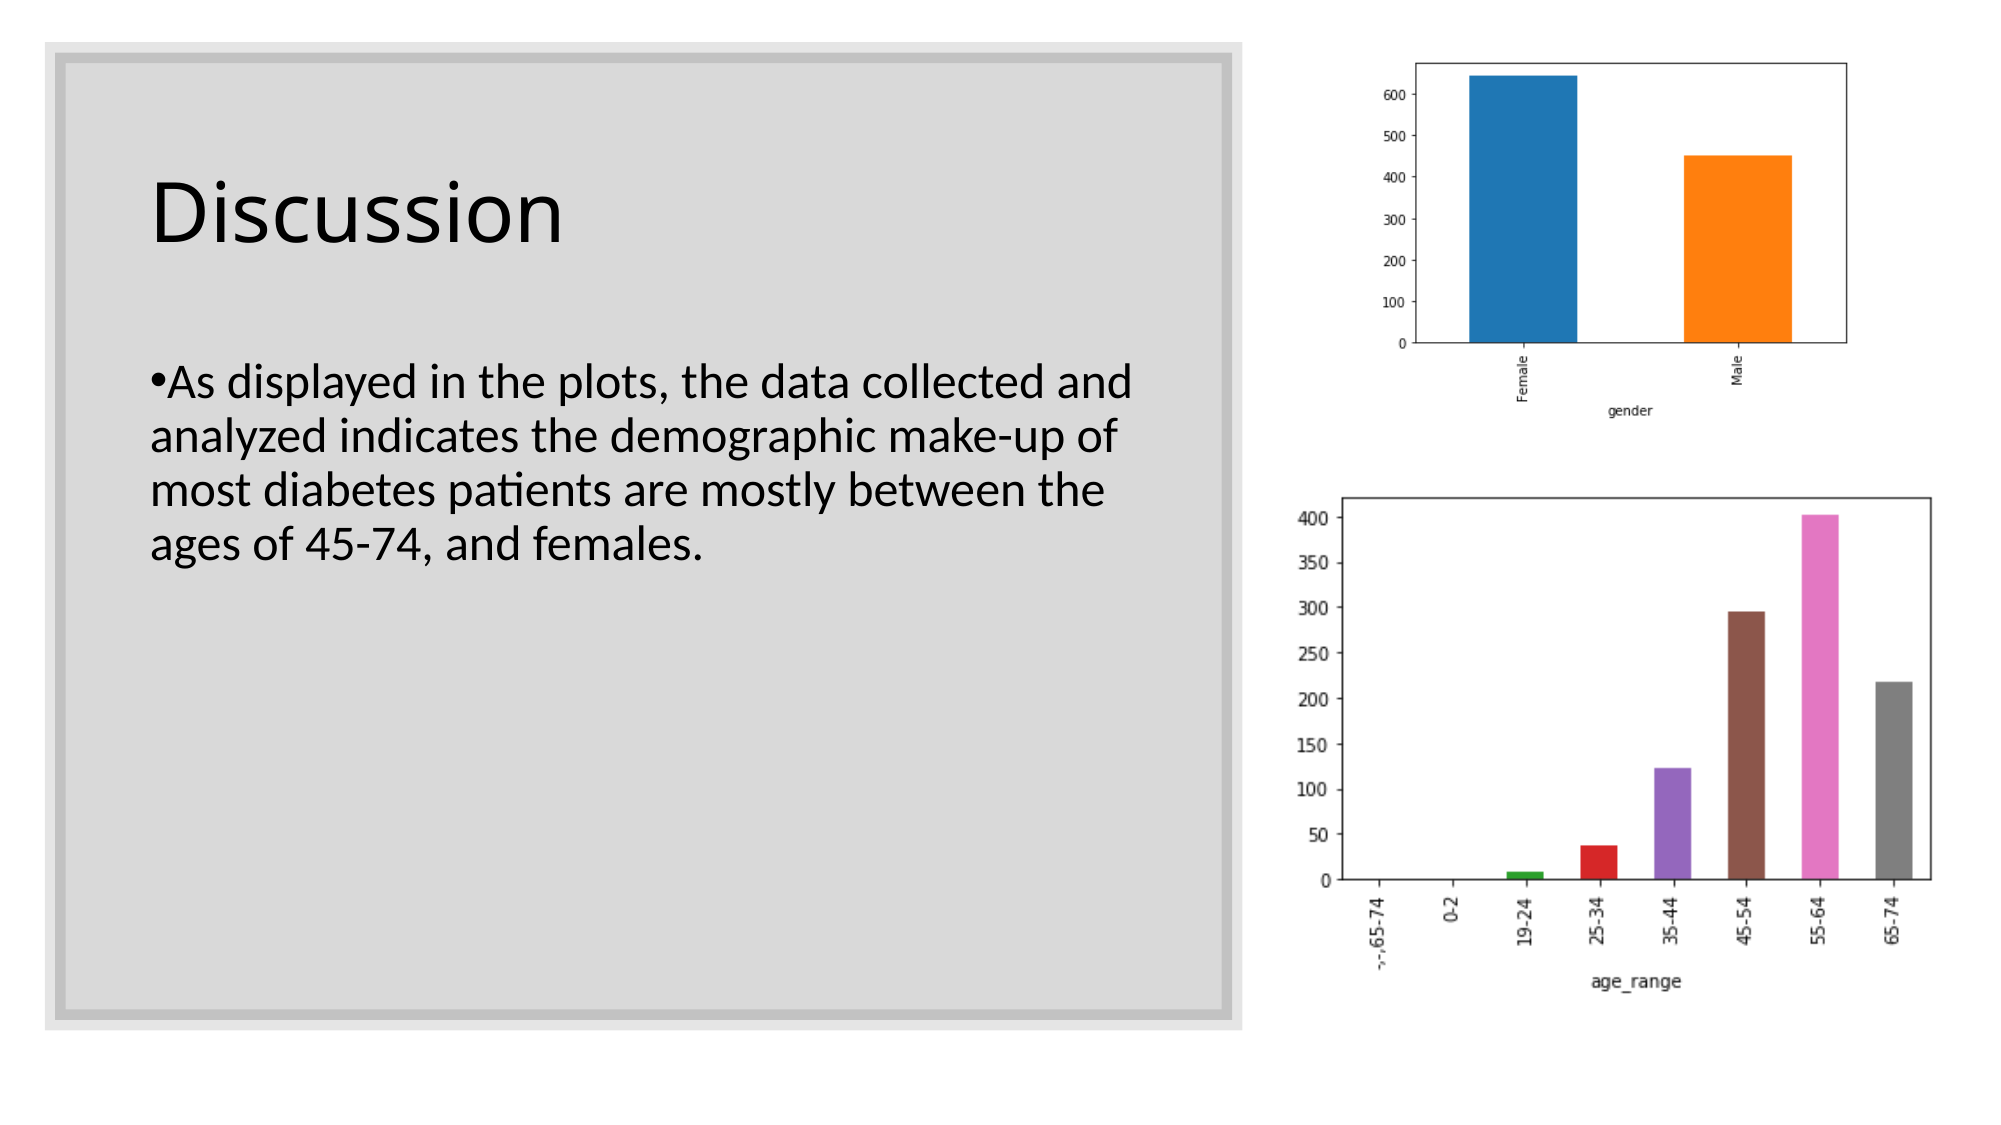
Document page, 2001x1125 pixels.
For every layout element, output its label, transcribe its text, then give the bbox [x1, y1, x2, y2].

picture [1284, 480, 1948, 1004]
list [1373, 50, 1859, 426]
text_box [54, 52, 1233, 1021]
title Discussion [134, 105, 1153, 326]
text_box As displayed in the plots, the data collected and analyzed indicates the demographic make-up of most diabetes patients are mostly between the ages of 45-74, and females. [134, 348, 1153, 943]
